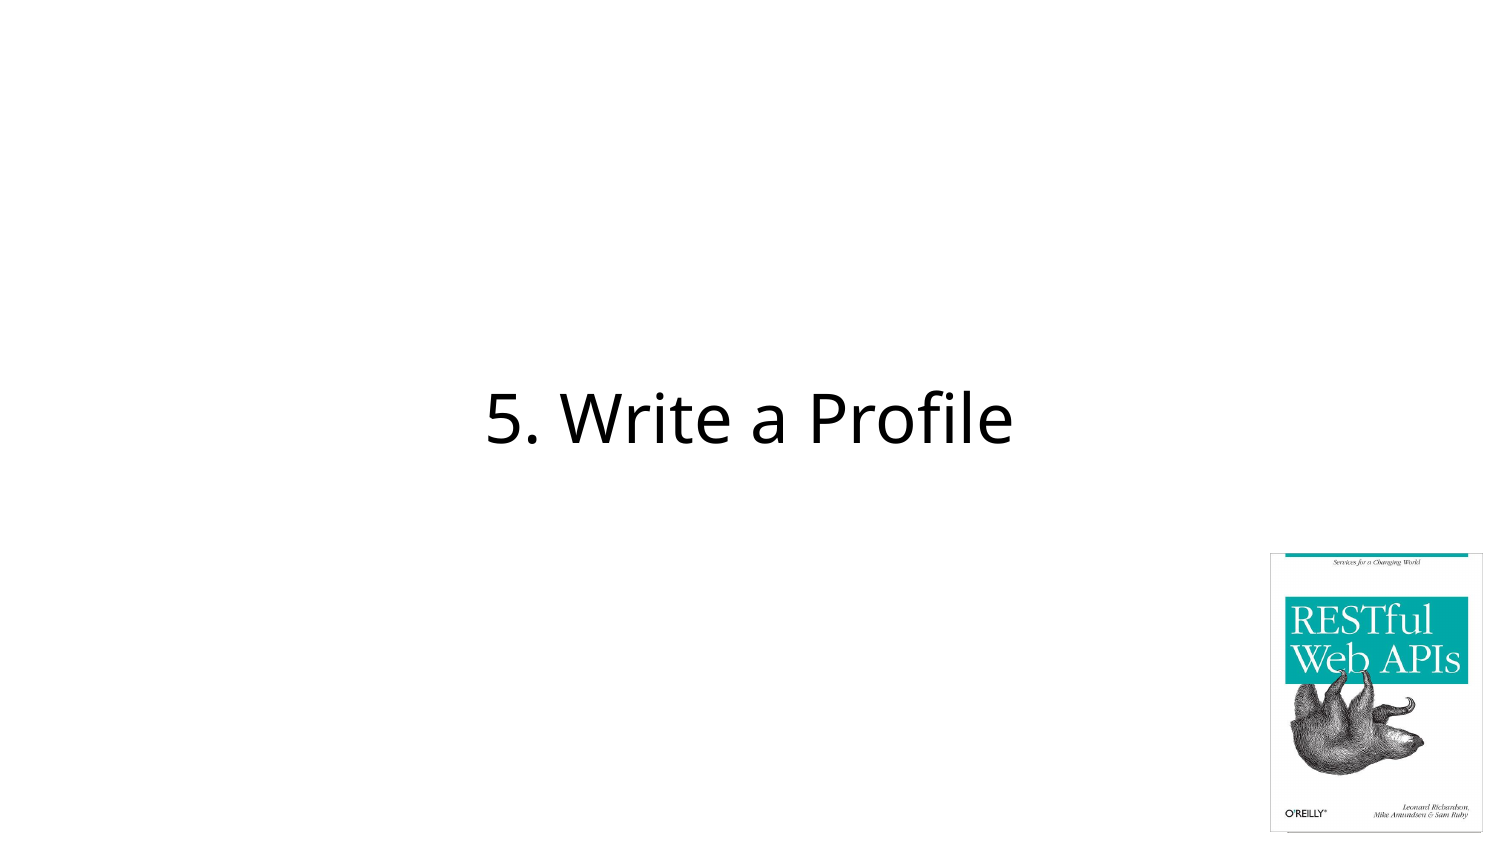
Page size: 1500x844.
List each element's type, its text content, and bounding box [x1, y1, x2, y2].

title 5. Write a Profile [75, 33, 1425, 808]
picture [1270, 553, 1484, 833]
